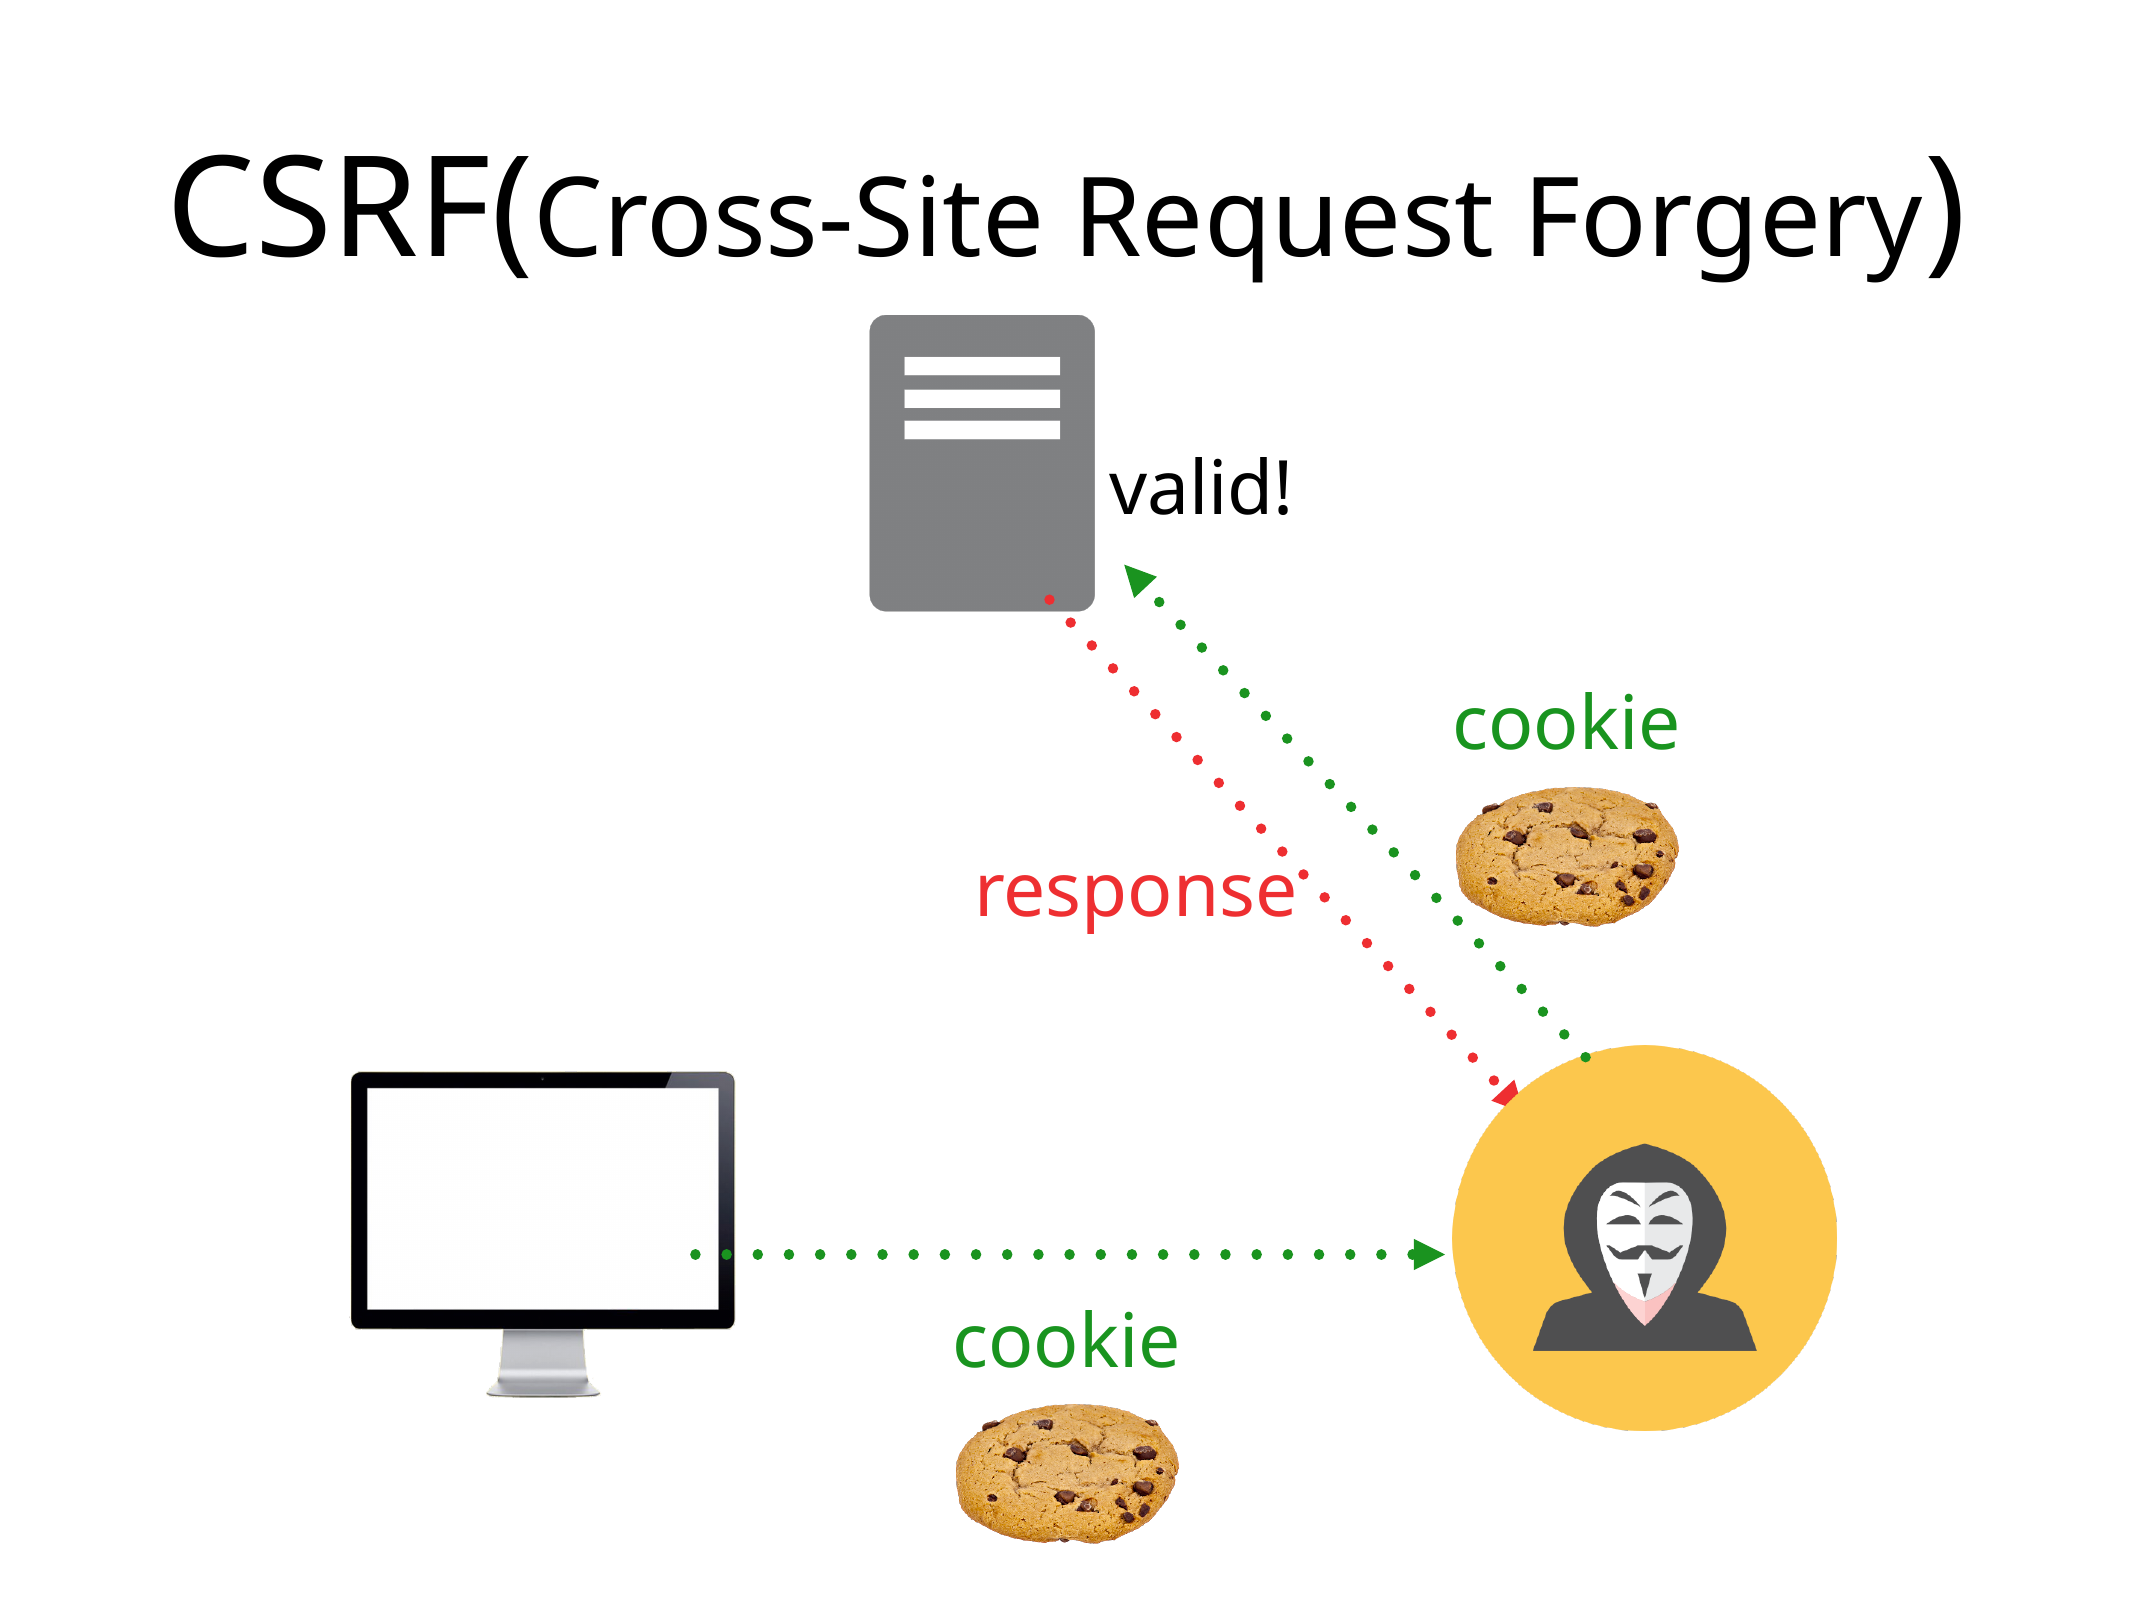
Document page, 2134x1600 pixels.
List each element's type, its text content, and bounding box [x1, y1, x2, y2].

text_box valid! [1185, 431, 1303, 539]
picture [791, 270, 1177, 656]
picture [1451, 1045, 1837, 1431]
picture [1446, 778, 1687, 934]
title CSRF(Cross-Site Request Forgery) [155, 22, 1978, 378]
text_box [1432, 1248, 1446, 1261]
picture [331, 1060, 754, 1416]
text_box response [965, 833, 1307, 940]
text_box cookie [943, 1283, 1190, 1391]
text_box cookie [1444, 666, 1690, 773]
picture [946, 1395, 1187, 1552]
